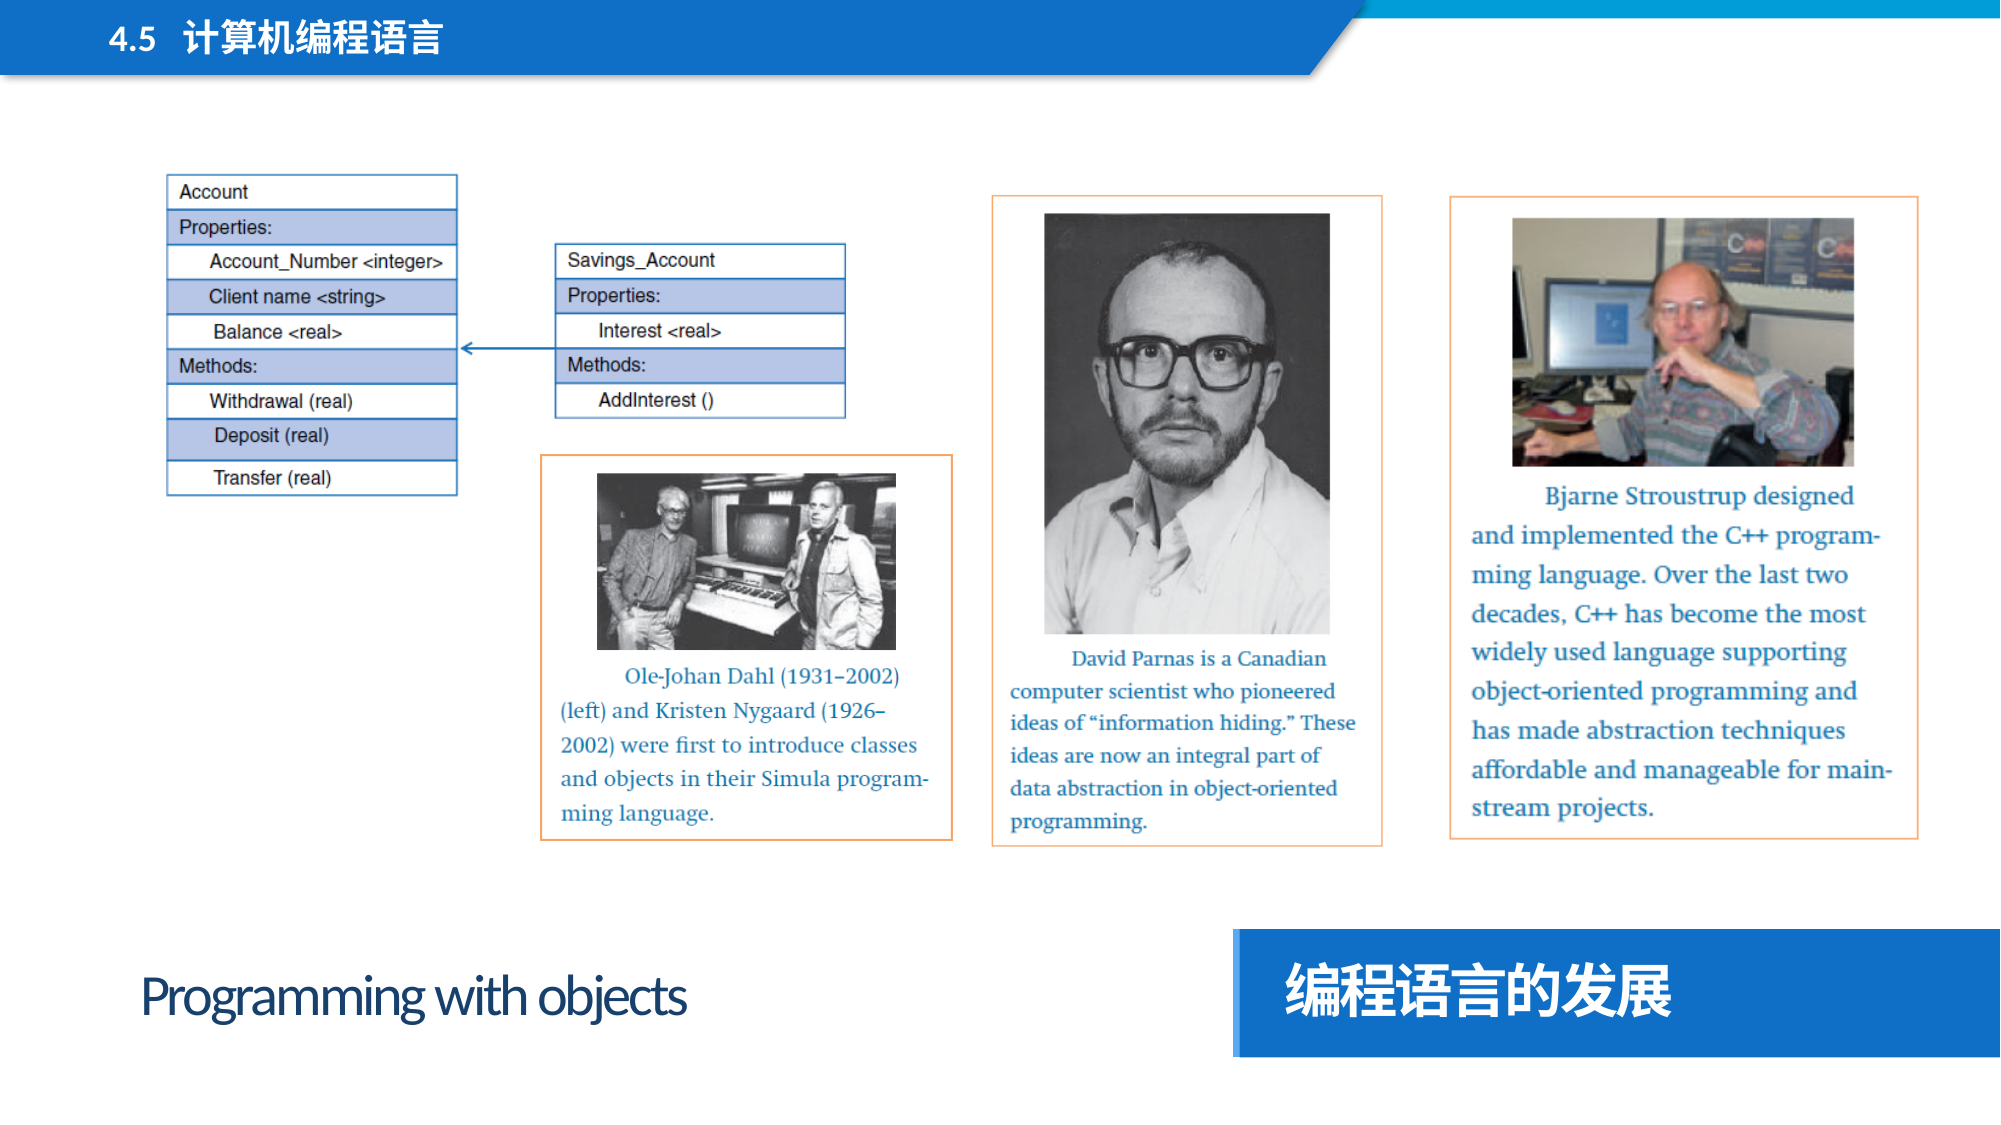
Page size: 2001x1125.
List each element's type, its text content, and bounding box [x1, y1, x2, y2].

picture [1444, 190, 1922, 843]
text_box Programming with objects [125, 957, 1138, 1032]
list 编程语言的发展 [1239, 929, 2000, 1058]
picture [159, 166, 957, 843]
picture [984, 190, 1388, 853]
list 4.5 计算机编程语言 [93, 11, 1138, 68]
